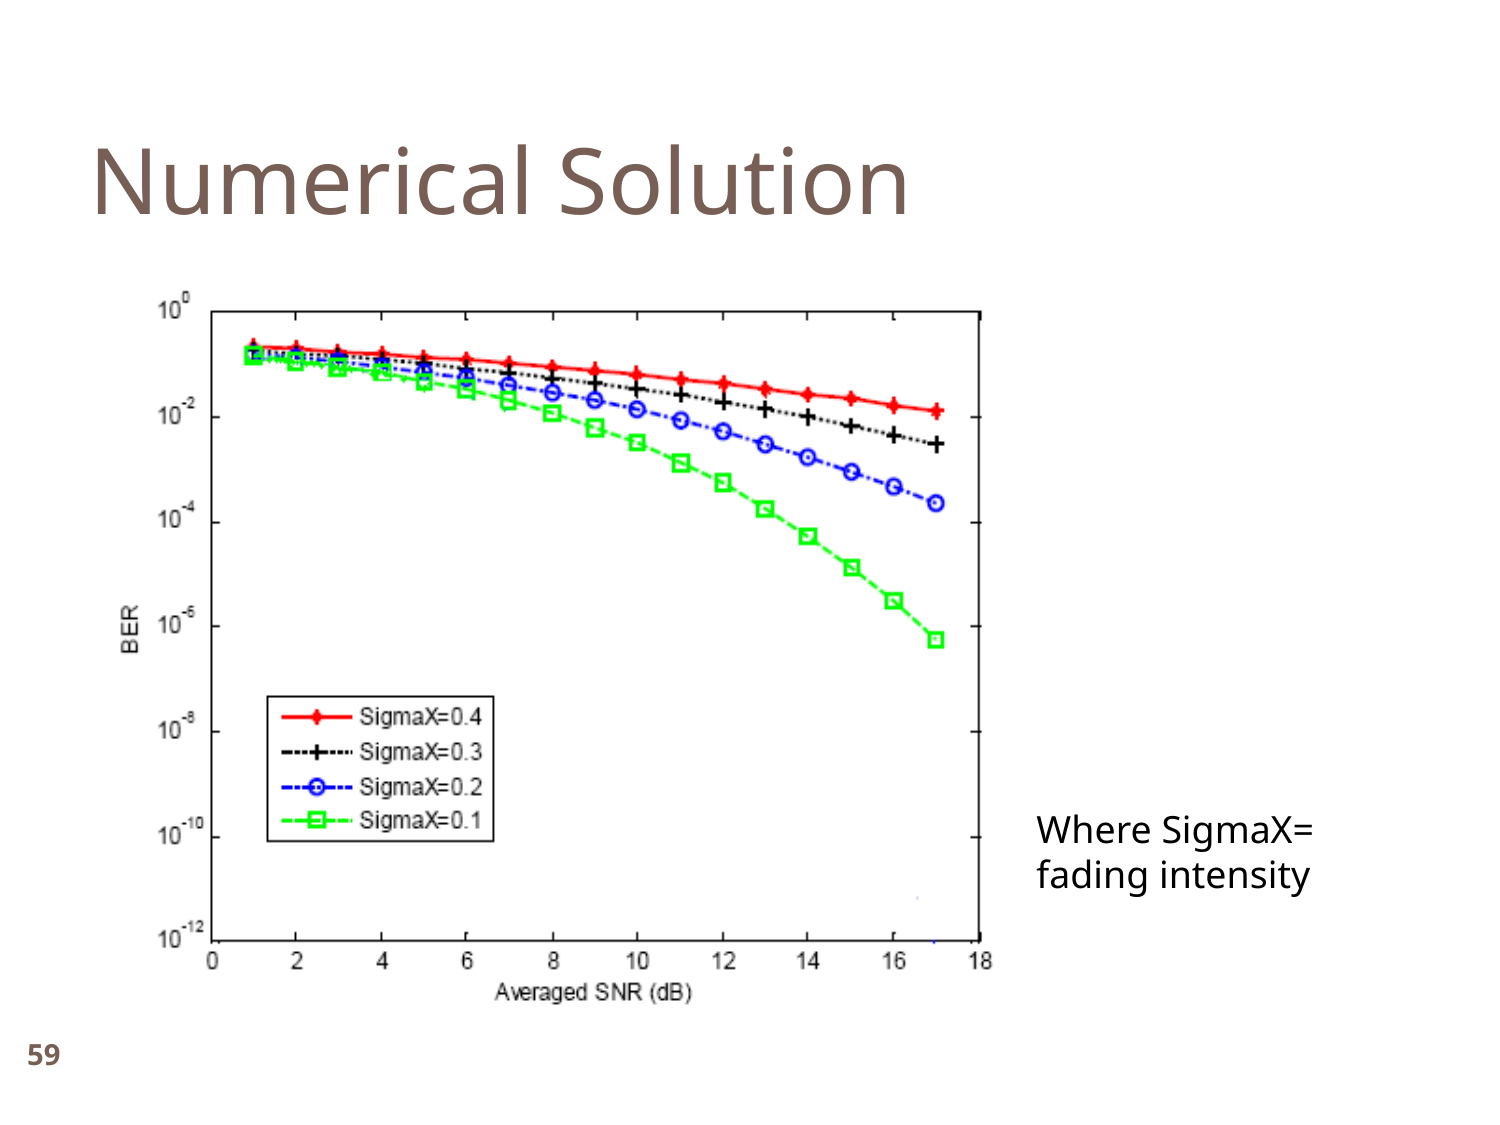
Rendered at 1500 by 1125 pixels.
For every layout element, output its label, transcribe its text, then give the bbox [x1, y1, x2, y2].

text_box Numerical Solution [74, 115, 1438, 303]
text_box Where SigmaX= fading intensity [1031, 798, 1412, 904]
picture [112, 274, 1026, 1038]
slide_number 59 [0, 1025, 88, 1088]
